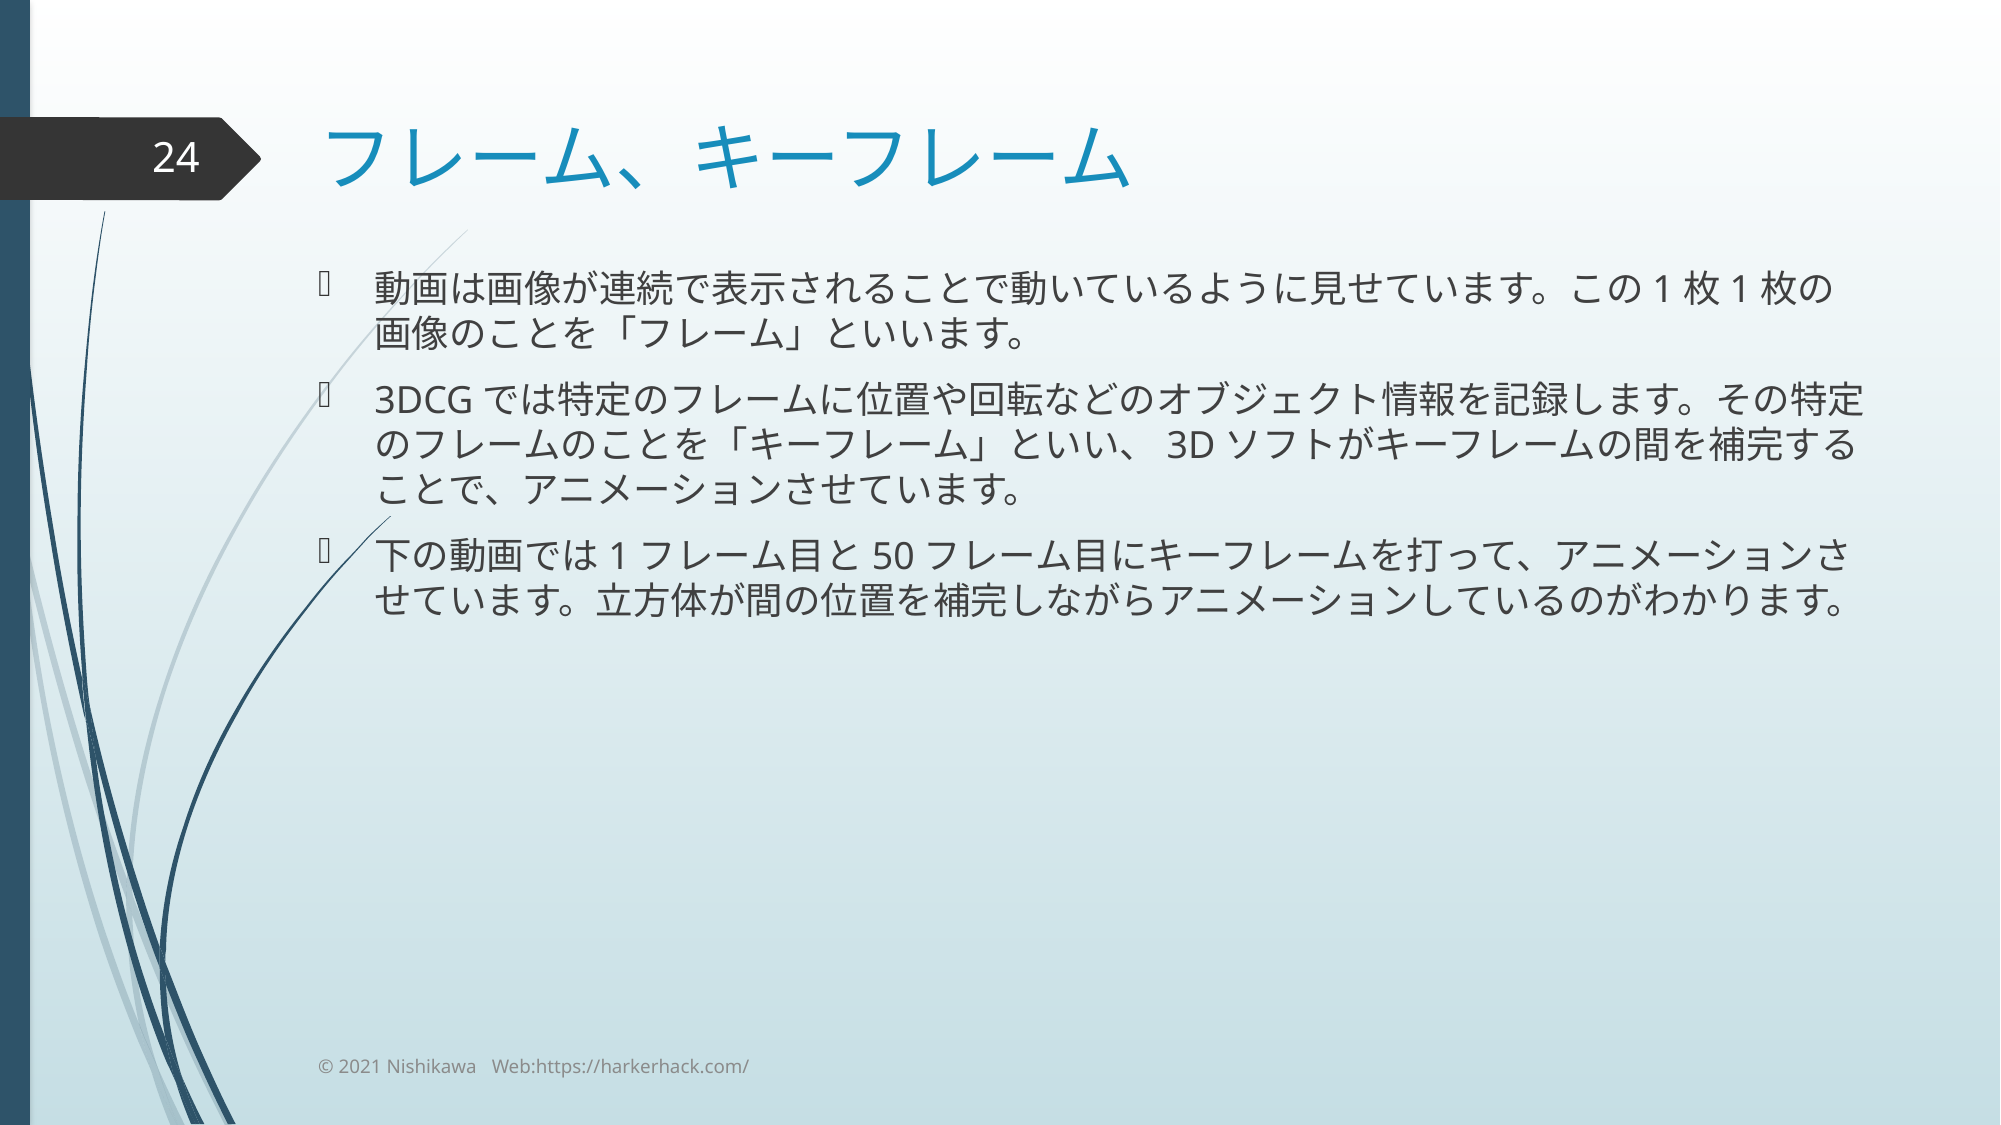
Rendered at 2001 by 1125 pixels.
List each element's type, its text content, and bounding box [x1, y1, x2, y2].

list 動画は画像が連続で表示されることで動いているように見せています。この1枚1枚の画像のことを「フレーム」といいます。 3DCGでは特定のフレームに位置や回転などのオブジェクト情報を記録します。その特定のフレームのことを「キーフレーム」といい、3Dソフトがキーフレームの間を補完することで、アニメーションさせています。 下の動画では1フレーム目と50フレーム目にキーフレームを打って、アニメーションさせています。立方体が間の位置を補完しながらアニメーションしているのがわかります。 [303, 257, 1888, 970]
title フレーム、キーフレーム [303, 102, 1888, 212]
footer © 2021 Nishikawa Web:https://harkerhack.com/ [303, 1036, 1675, 1096]
slide_number 24 [87, 129, 216, 190]
